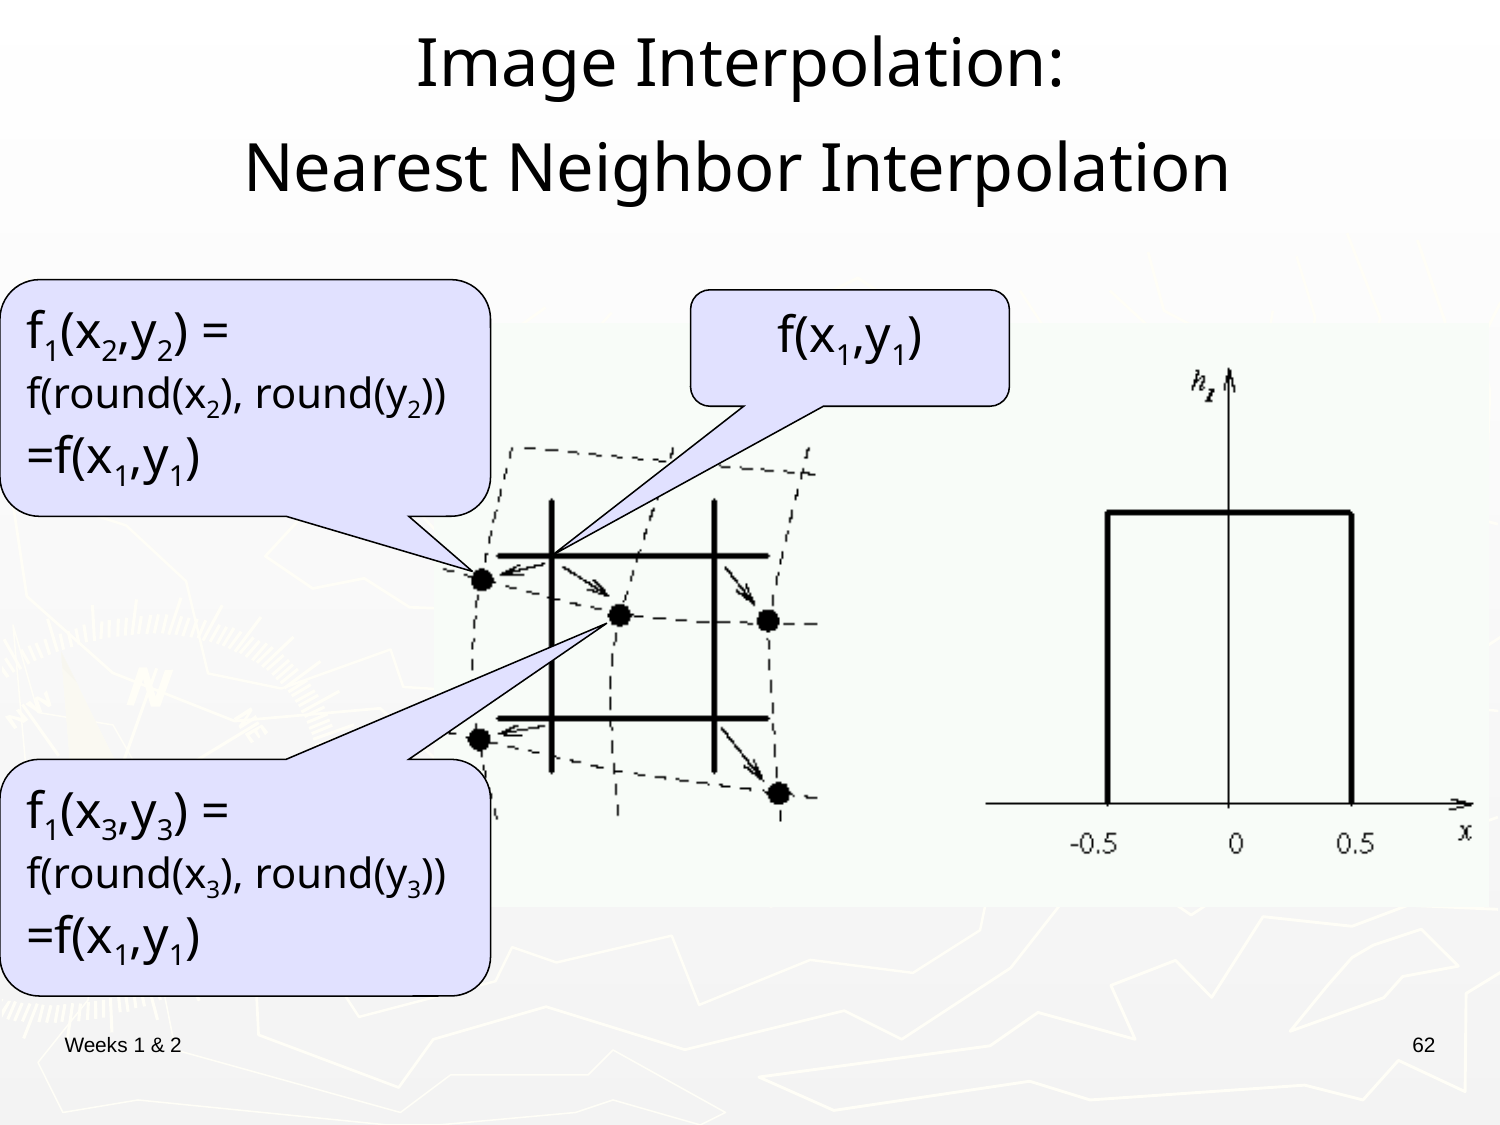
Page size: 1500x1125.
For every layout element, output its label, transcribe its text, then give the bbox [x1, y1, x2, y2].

text_box f1(x2,y2) = f(round(x2), round(y2)) =f(x1,y1) [0, 279, 491, 561]
text_box f(x1,y1) [690, 289, 1010, 323]
slide_number 62 [1074, 1024, 1451, 1103]
text_box f1(x3,y3) = f(round(x3), round(y3)) =f(x1,y1) [0, 696, 491, 997]
picture [434, 323, 1489, 907]
title Image Interpolation: Nearest Neighbor Interpolation [49, 21, 1451, 209]
slide_number Weeks 1 & 2 [49, 1024, 425, 1103]
